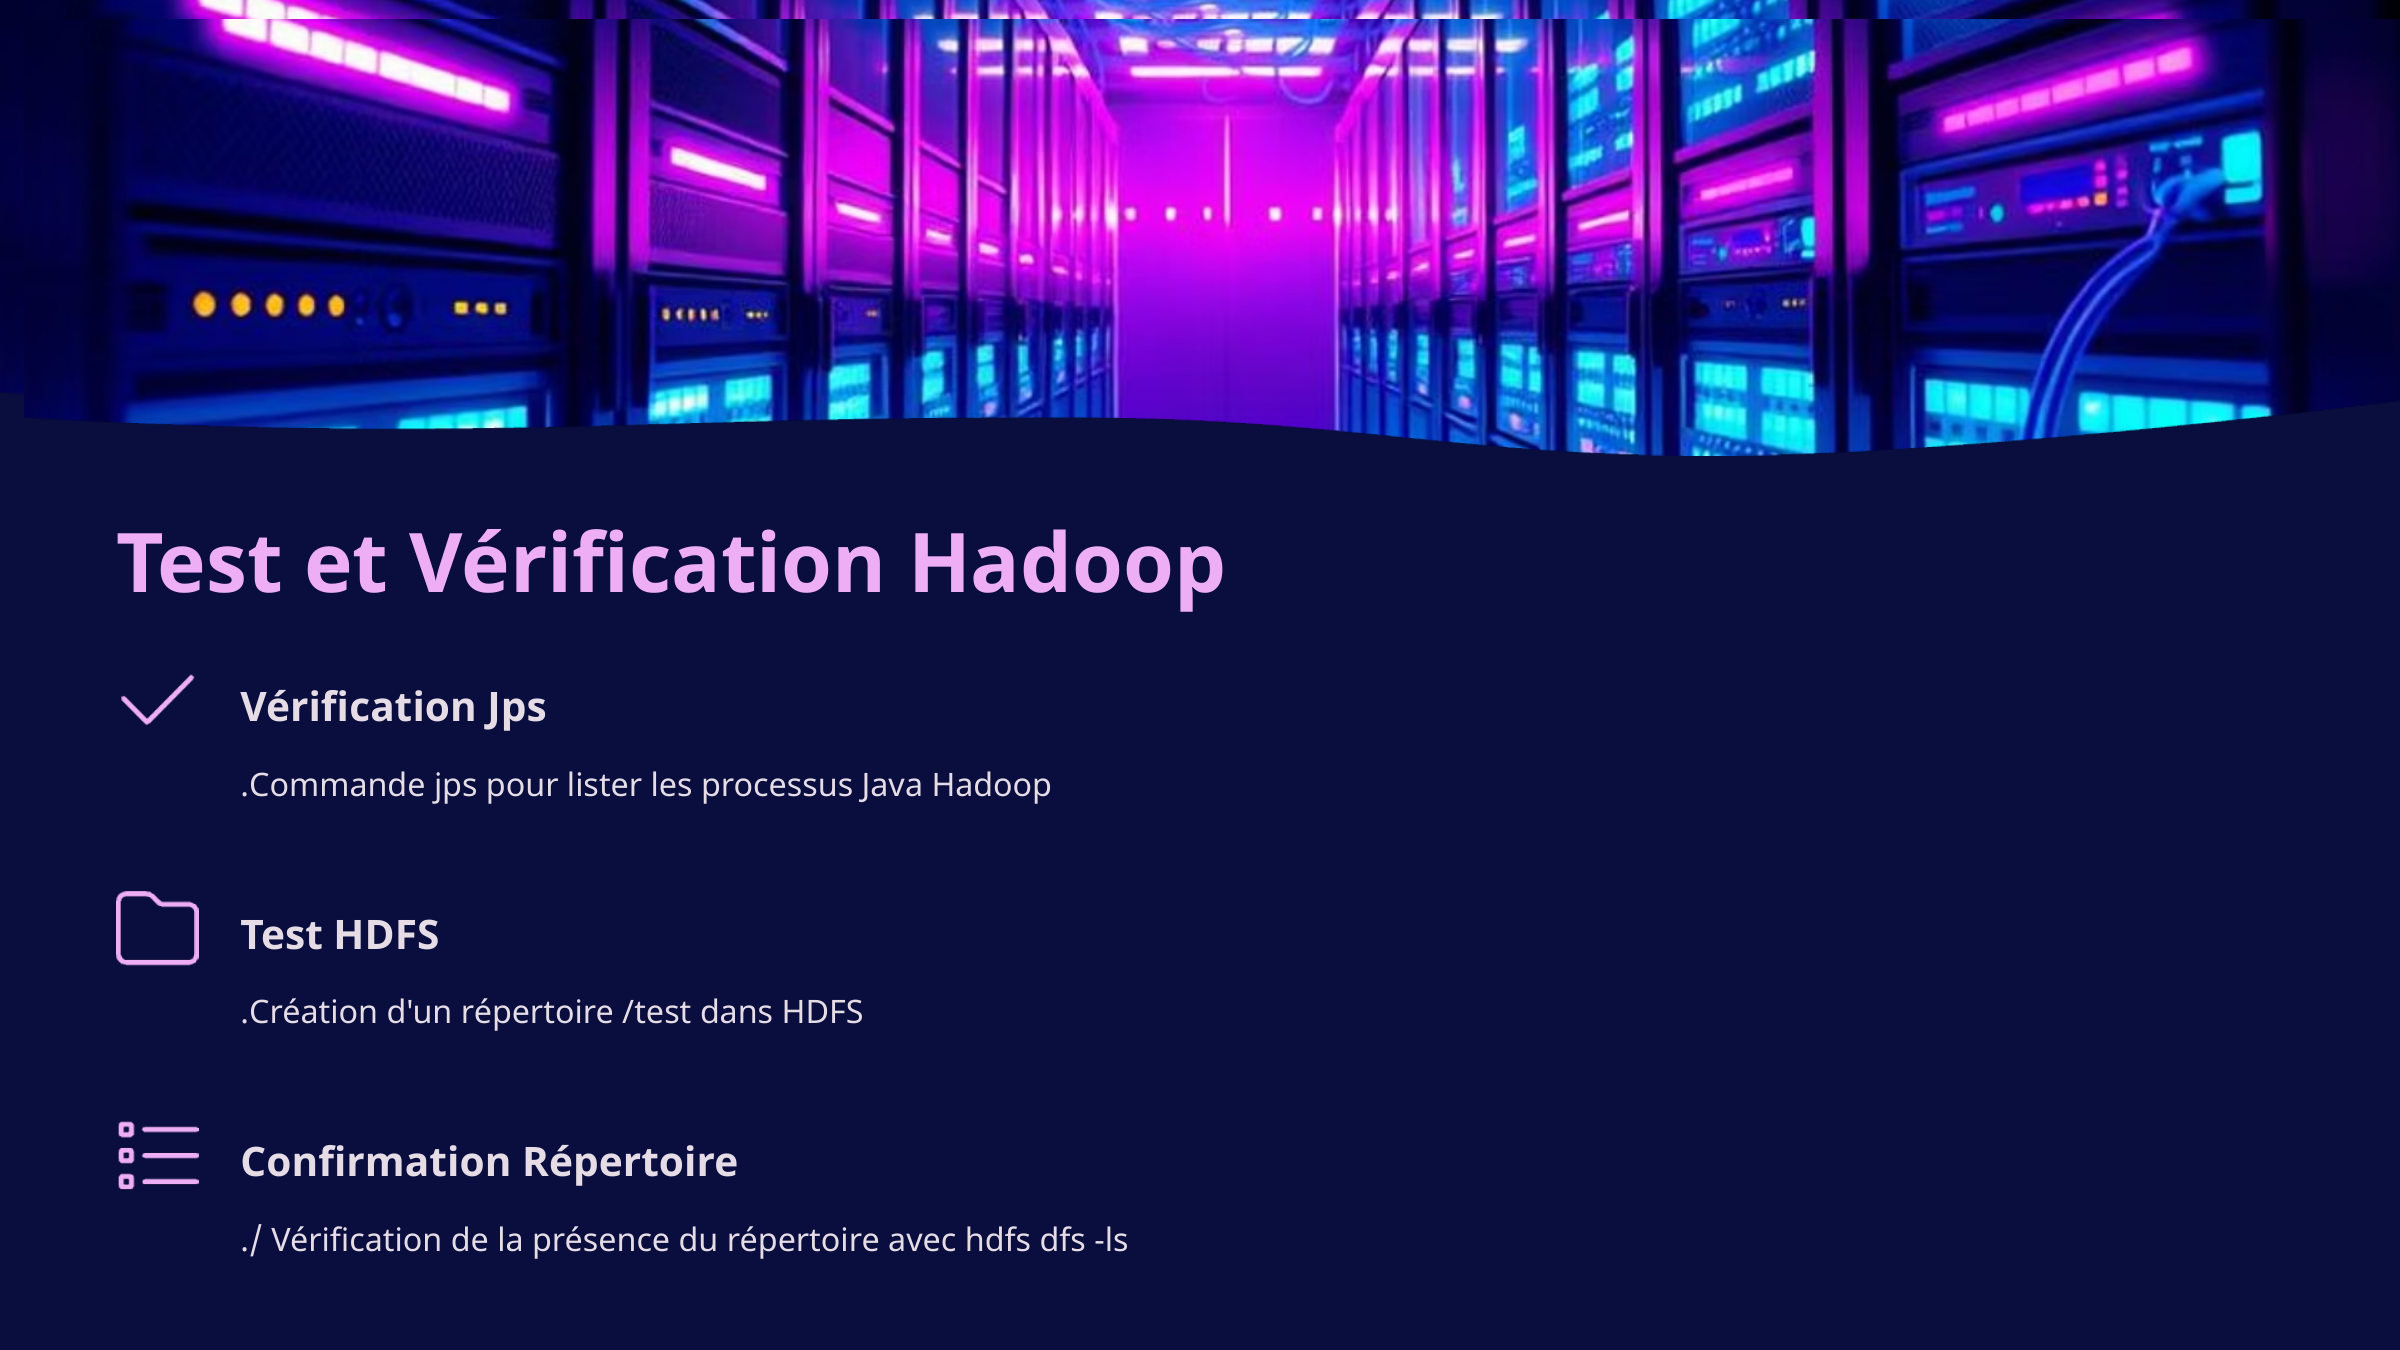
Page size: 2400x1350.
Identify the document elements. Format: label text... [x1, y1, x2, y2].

text_box Vérification Jps [240, 679, 656, 731]
picture [116, 659, 199, 743]
text_box Test HDFS [240, 906, 656, 959]
text_box Confirmation Répertoire [240, 1133, 743, 1186]
picture [116, 1114, 199, 1198]
picture [0, 0, 2400, 456]
picture [116, 886, 199, 970]
text_box Test et Vérification Hadoop [116, 505, 1222, 610]
text_box Commande jps pour lister les processus Java Hadoop. [240, 750, 2284, 804]
text_box Création d'un répertoire /test dans HDFS. [240, 978, 2284, 1032]
text_box Vérification de la présence du répertoire avec hdfs dfs -ls /. [240, 1205, 2284, 1259]
